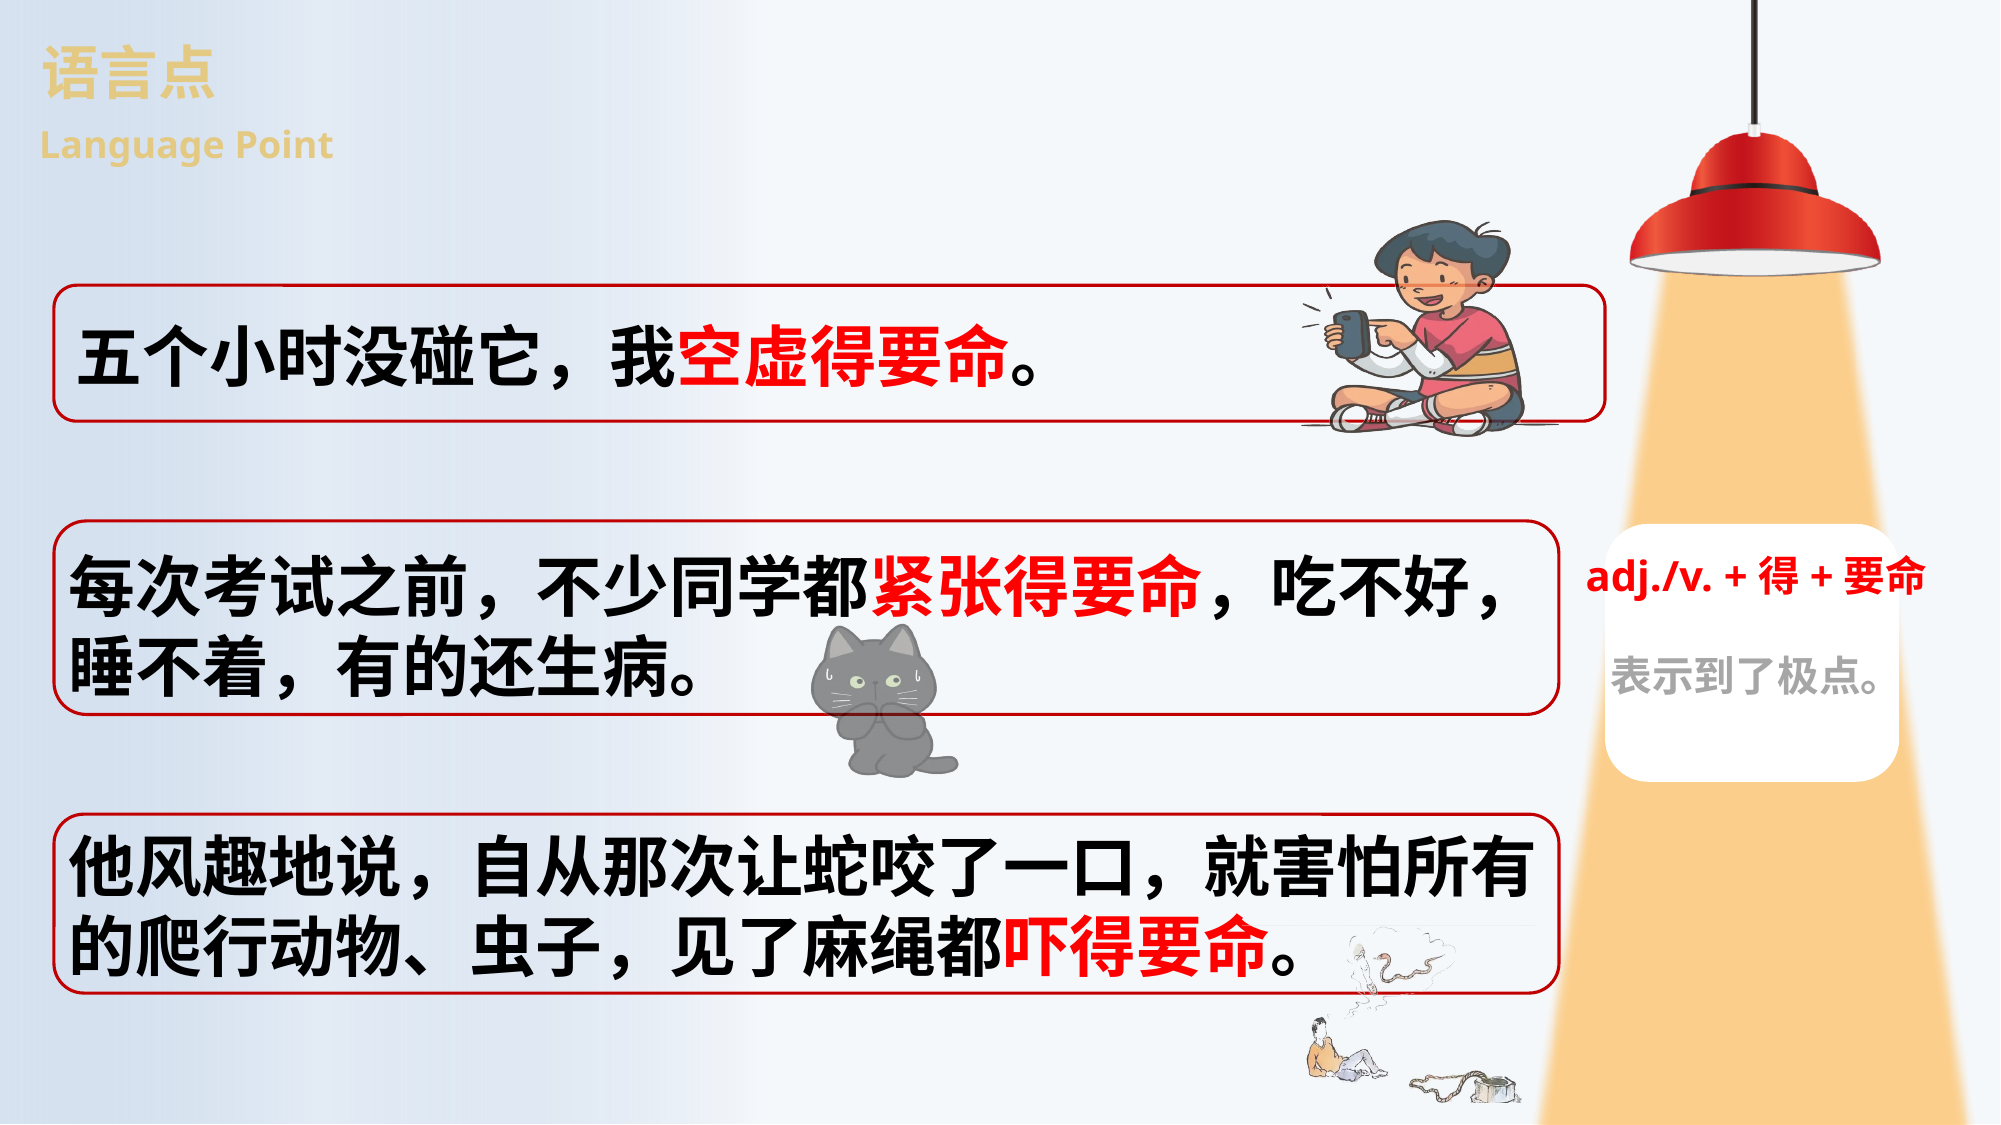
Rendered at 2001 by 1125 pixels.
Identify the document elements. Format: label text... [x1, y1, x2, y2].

text_box 语言点 [27, 28, 1066, 114]
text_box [53, 285, 1301, 422]
text_box [1635, 286, 1874, 523]
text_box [53, 520, 1559, 715]
picture [0, 0, 2001, 1125]
text_box [1547, 782, 1962, 1125]
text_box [1559, 285, 1686, 422]
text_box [53, 814, 1559, 995]
text_box Language Point [24, 113, 349, 174]
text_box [1523, 523, 1990, 782]
